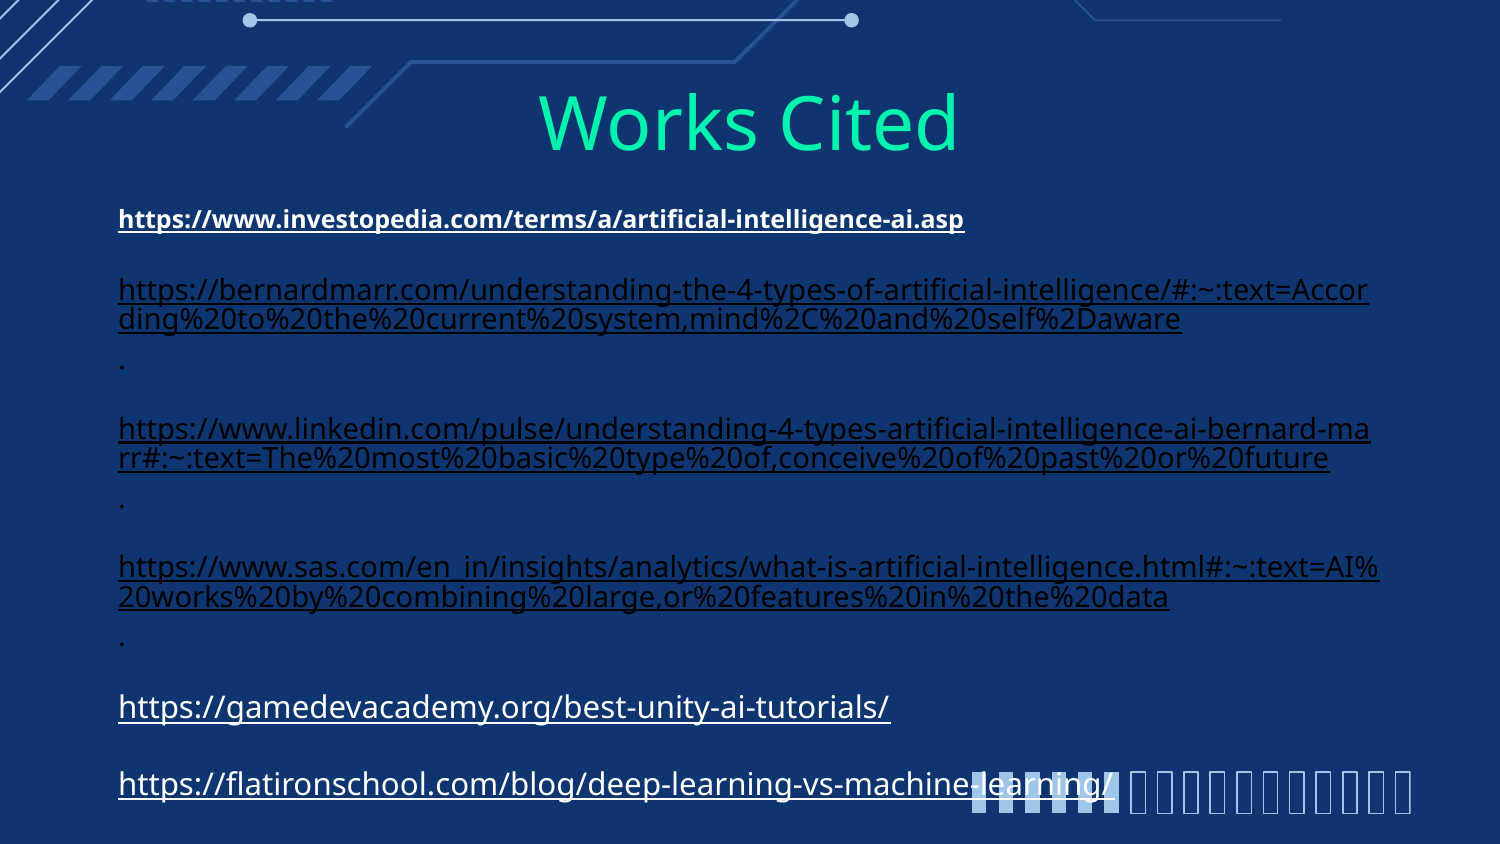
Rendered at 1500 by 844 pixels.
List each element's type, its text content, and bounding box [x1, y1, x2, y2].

list https://www.investopedia.com/terms/a/artificial-intelligence-ai.asp https://bernardmarr.com/understanding-the-4-types-of-artificial-intelligence/#:~:text=According%20to%20the%20current%20system,mind%2C%20and%20self%2Daware. https://www.linkedin.com/pulse/understanding-4-types-artificial-intelligence-ai-bernard-marr#:~:text=The%20most%20basic%20type%20of,conceive%20of%20past%20or%20future. https://www.sas.com/en_in/insights/analytics/what-is-artificial-intelligence.html#:~:text=AI%20works%20by%20combining%20large,or%20features%20in%20the%20data. https://gamedevacademy.org/best-unity-ai-tutorials/ https://flatironschool.com/blog/deep-learning-vs-machine-learning/ https://www.hdatasystems.com/blog/importance-and-benefits-of-artificial-intelligence [118, 203, 1382, 750]
title Works Cited [118, 75, 1382, 156]
